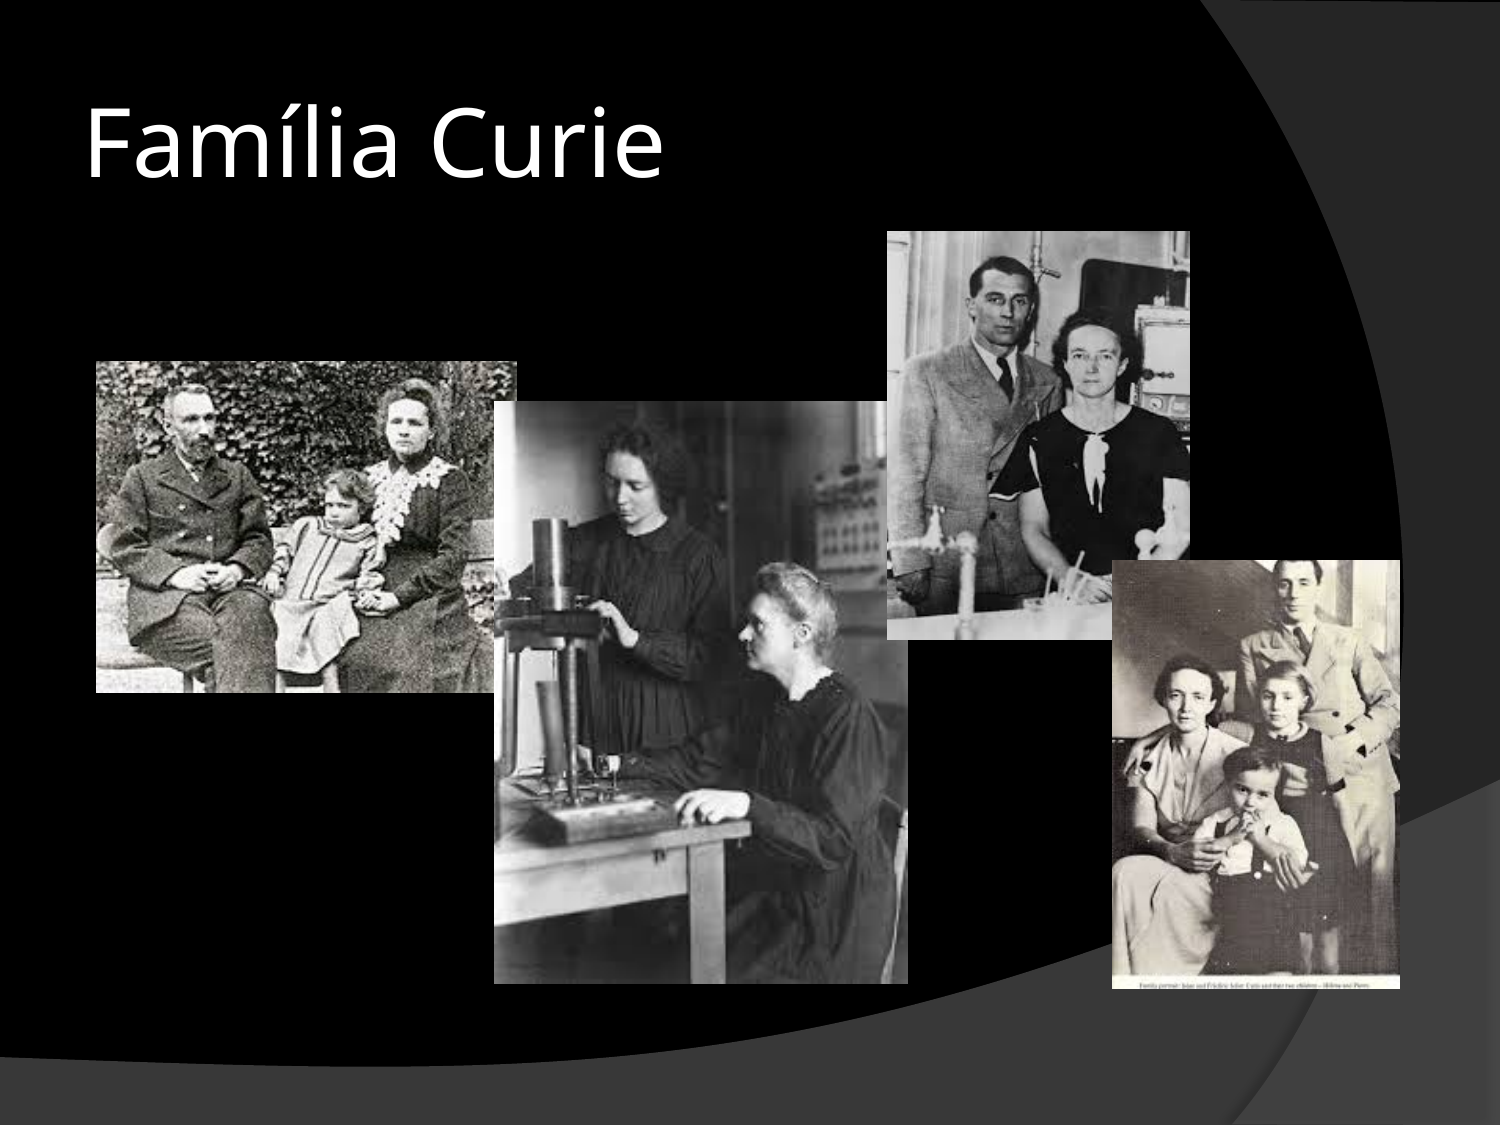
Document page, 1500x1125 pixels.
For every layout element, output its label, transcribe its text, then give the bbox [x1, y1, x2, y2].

title Família Curie [75, 45, 1301, 233]
picture [1111, 560, 1400, 989]
picture [493, 401, 908, 984]
picture [95, 361, 518, 693]
picture [887, 231, 1190, 640]
